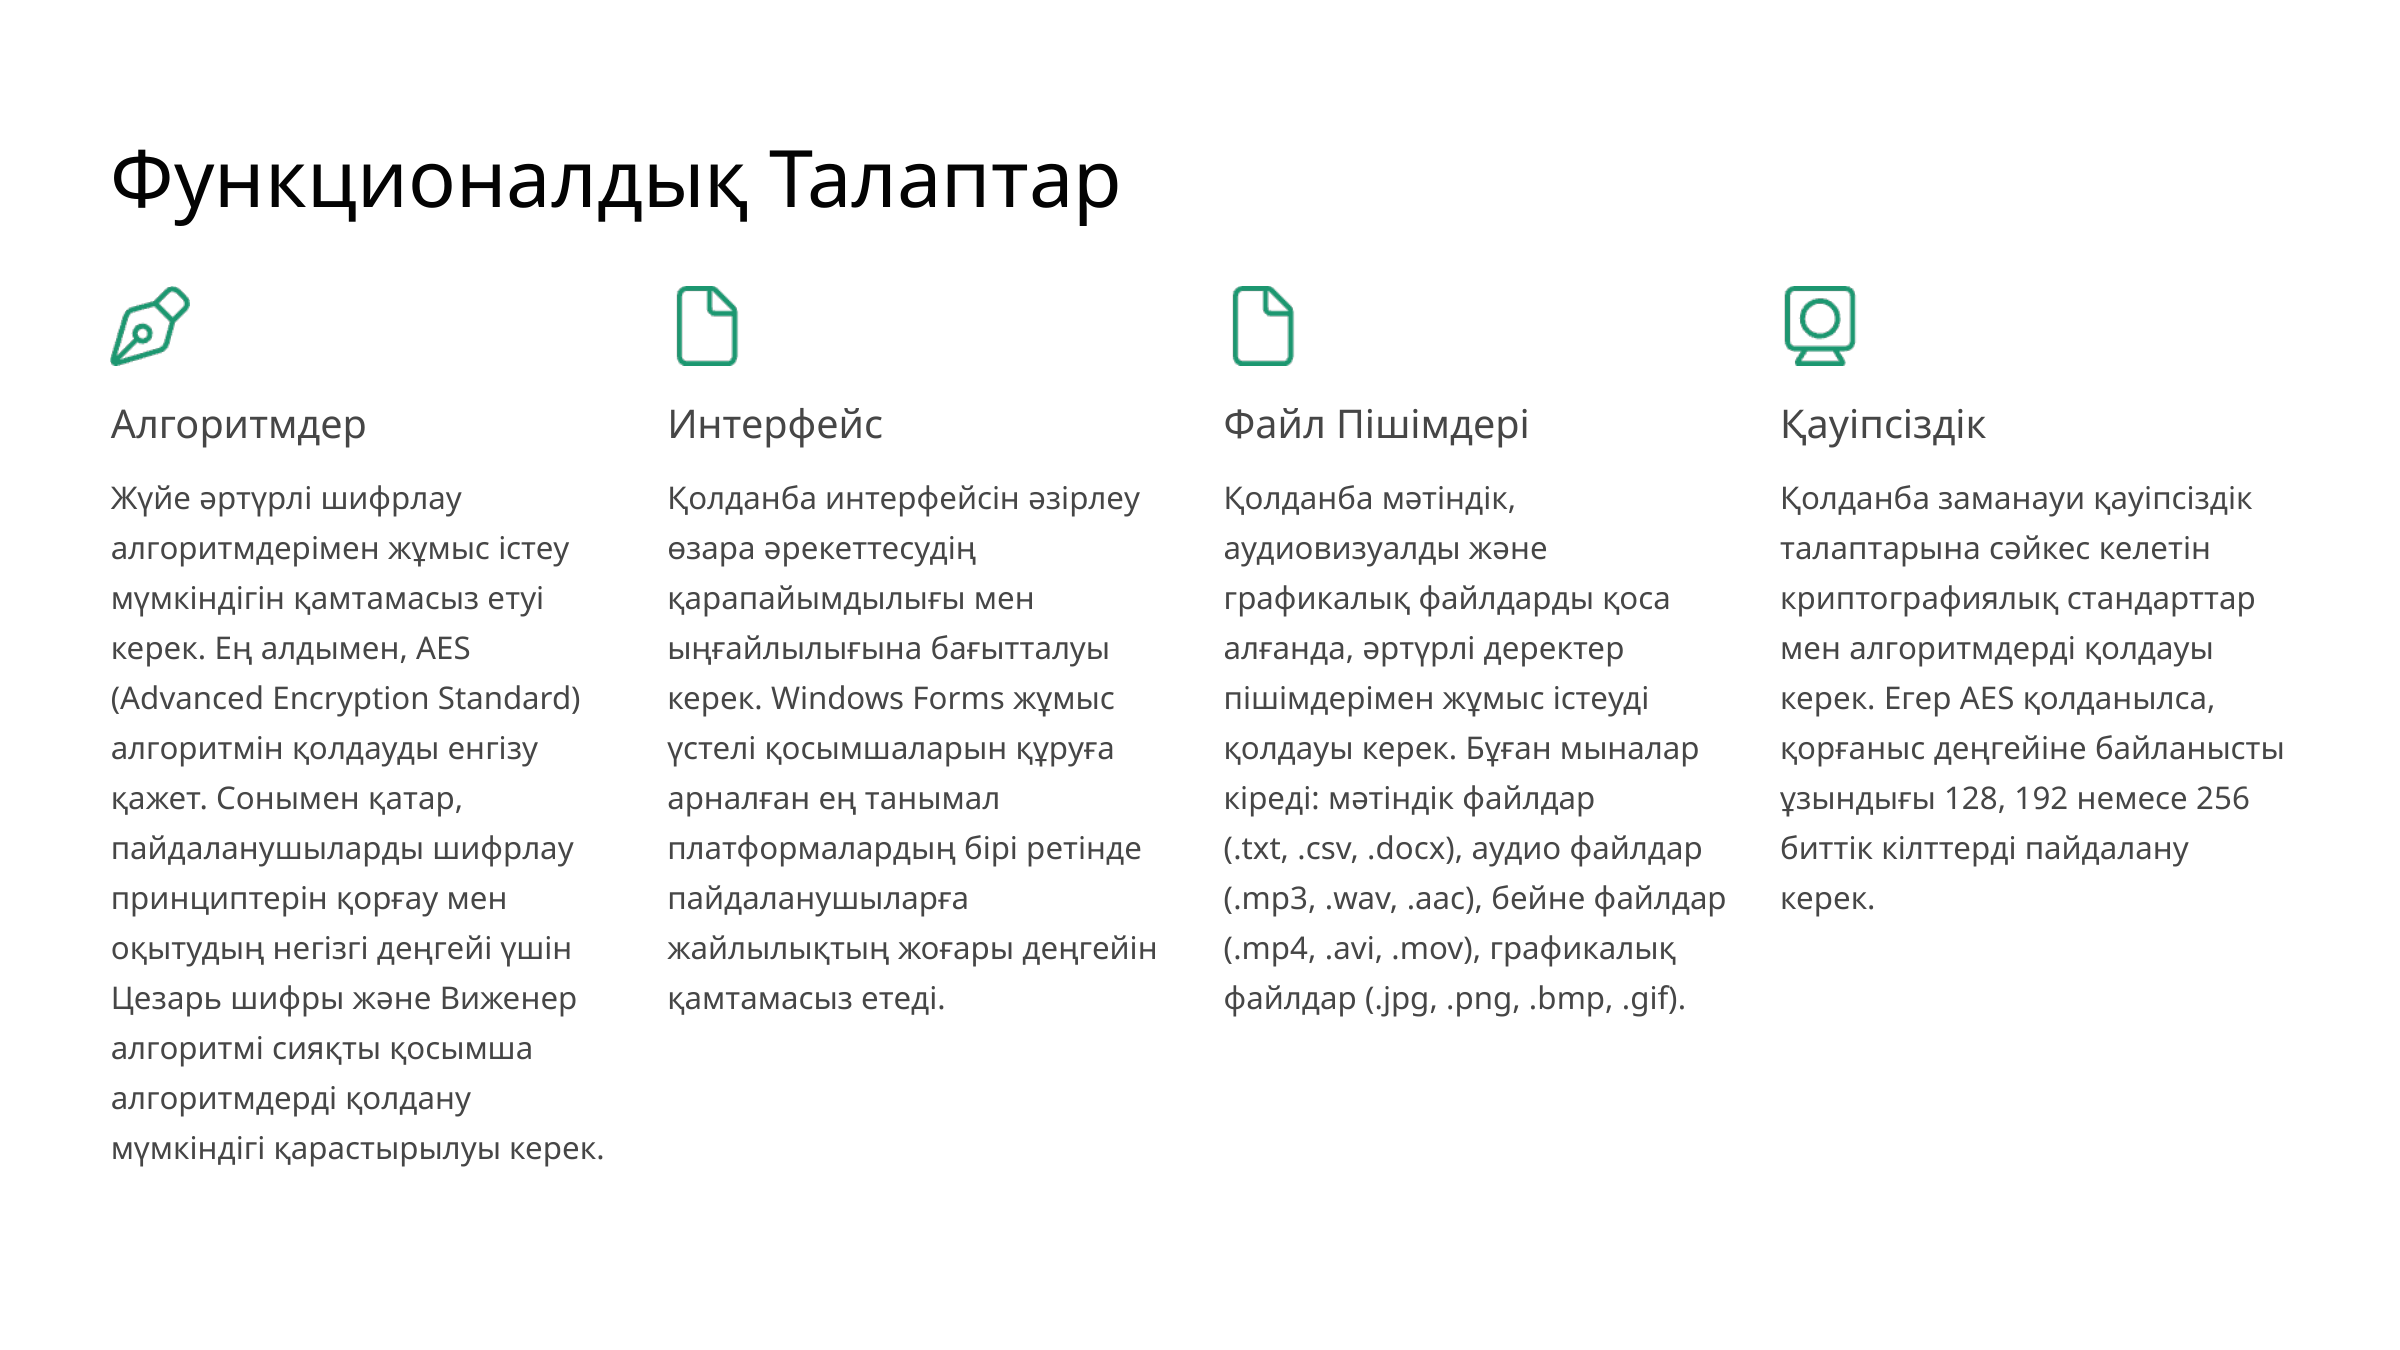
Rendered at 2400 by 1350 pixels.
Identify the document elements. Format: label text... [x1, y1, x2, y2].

text_box Қолданба мәтіндік, аудиовизуалды және графикалық файлдарды қоса алғанда, әртүрлі деректер пішімдерімен жұмыс істеуді қолдауы керек. Бұған мыналар кіреді: мәтіндік файлдар (.txt, .csv, .docx), аудио файлдар (.mp3, .wav, .aac), бейне файлдар (.mp4, .avi, .mov), графикалық файлдар (.jpg, .png, .bmp, .gif). [1223, 465, 1733, 1074]
picture [1780, 286, 1860, 366]
text_box Функционалдық Талаптар [110, 123, 1116, 223]
picture [110, 286, 191, 366]
text_box Файл Пішімдері [1223, 397, 1620, 447]
text_box Қауіпсіздік [1780, 397, 2177, 447]
text_box Қолданба интерфейсін әзірлеу өзара әрекеттесудің қарапайымдылығы мен ыңғайлылығына бағытталуы керек. Windows Forms жұмыс үстелі қосымшаларын құруға арналған ең танымал платформалардың бірі ретінде пайдаланушыларға жайлылықтың жоғары деңгейін қамтамасыз етеді. [667, 465, 1177, 1024]
text_box Интерфейс [667, 397, 1064, 447]
text_box Алгоритмдер [110, 397, 507, 447]
text_box Қолданба заманауи қауіпсіздік талаптарына сәйкес келетін криптографиялық стандарттар мен алгоритмдерді қолдауы керек. Егер AES қолданылса, қорғаныс деңгейіне байланысты ұзындығы 128, 192 немесе 256 биттік кілттерді пайдалану керек. [1780, 465, 2290, 922]
picture [667, 286, 747, 366]
picture [1223, 286, 1303, 366]
text_box Жүйе әртүрлі шифрлау алгоритмдерімен жұмыс істеу мүмкіндігін қамтамасыз етуі керек. Ең алдымен, AES (Advanced Encryption Standard) алгоритмін қолдауды енгізу қажет. Сонымен қатар, пайдаланушыларды шифрлау принциптерін қорғау мен оқытудың негізгі деңгейі үшін Цезарь шифры және Виженер алгоритмі сияқты қосымша алгоритмдерді қолдану мүмкіндігі қарастырылуы керек. [110, 465, 620, 1226]
